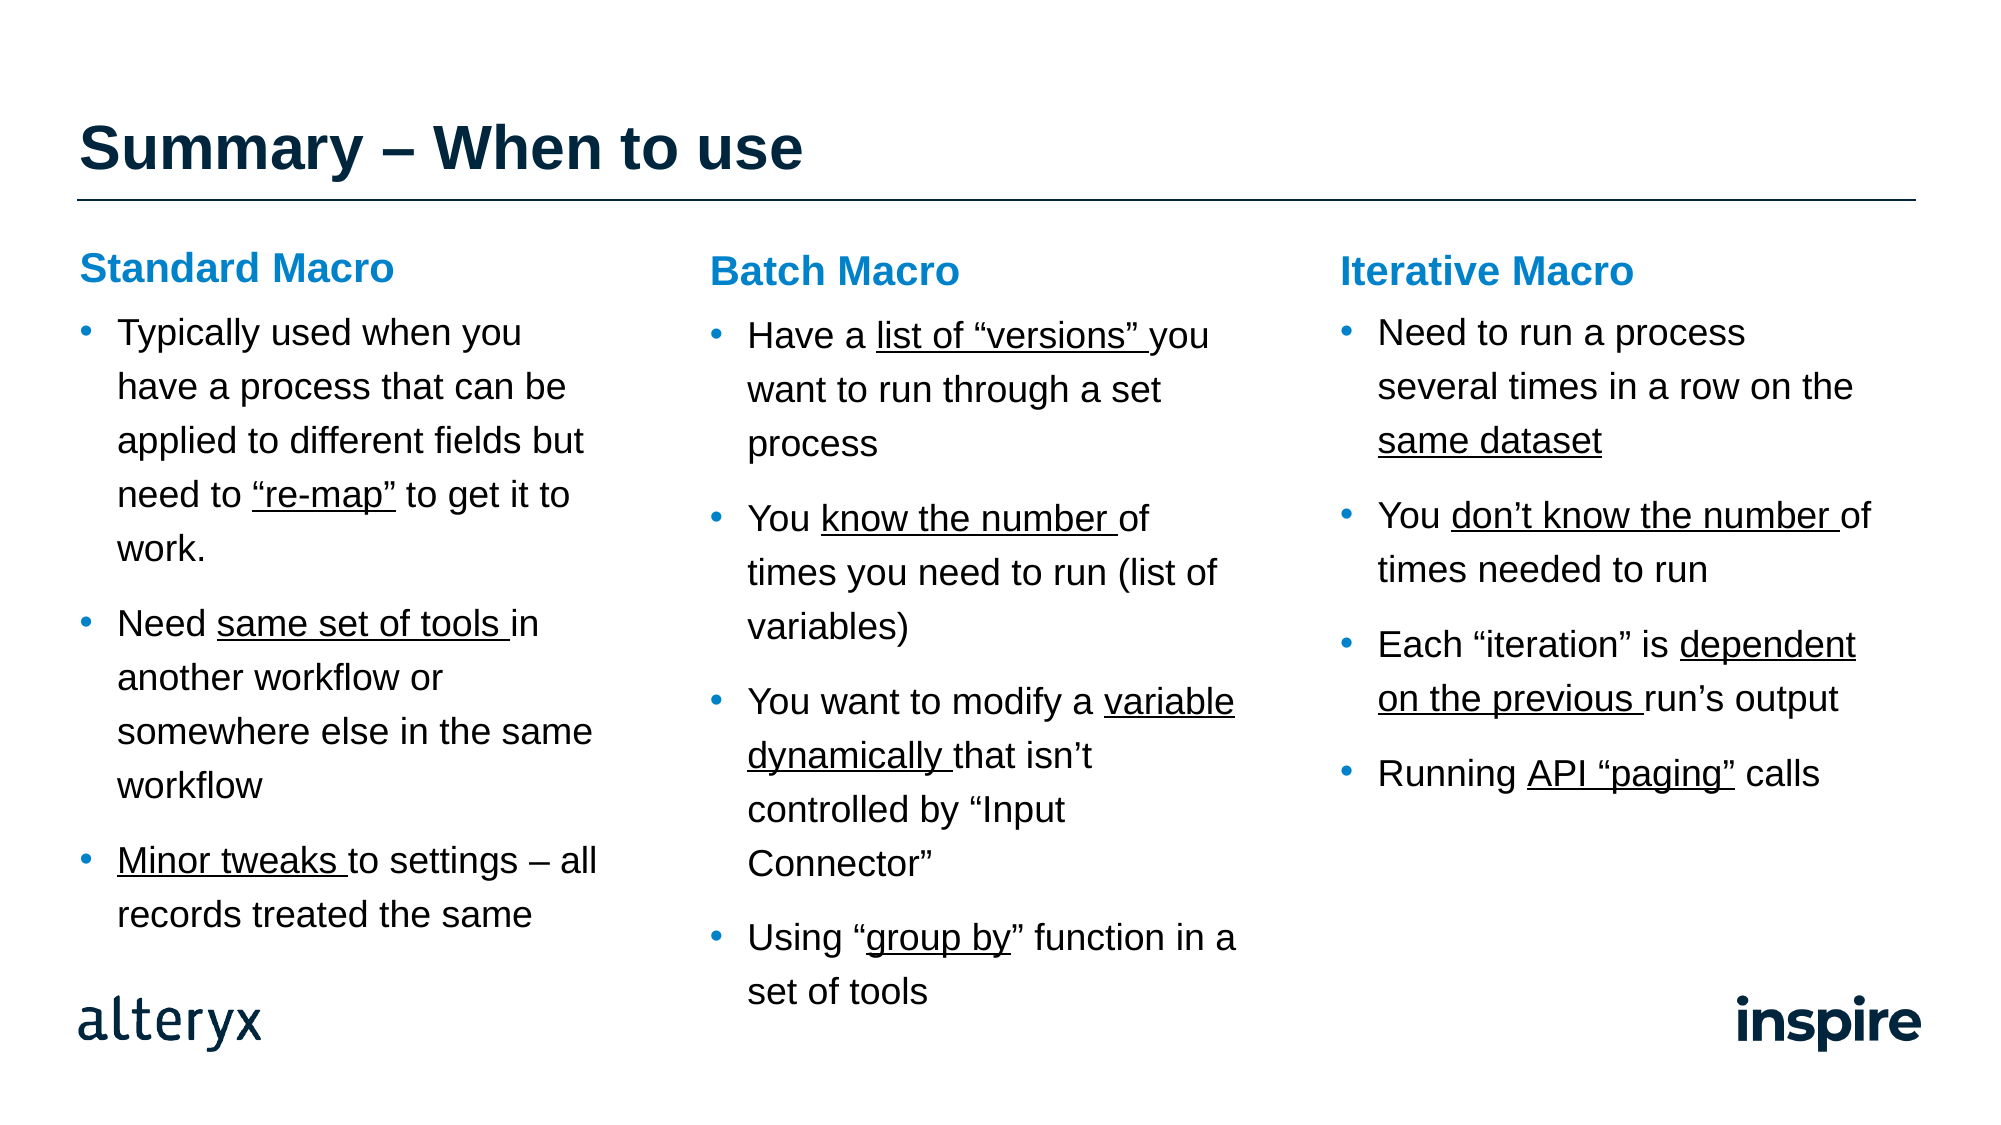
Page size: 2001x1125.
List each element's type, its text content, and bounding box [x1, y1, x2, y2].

text_box Have a list of “versions” you want to run through a set process You know the number of times you need to run (list of variables) You want to modify a variable dynamically that isn’t controlled by “Input Connector” Using “group by” function in a set of tools [695, 295, 1258, 909]
picture [1737, 995, 1921, 1052]
list Summary – When to use [64, 99, 1863, 199]
text_box Standard Macro [64, 246, 627, 292]
text_box Batch Macro [695, 249, 1258, 295]
picture [78, 995, 261, 1052]
list Typically used when you have a process that can be applied to different fields but need to “re-map” to get it to work. Need same set of tools in another workflow or somewhere else in the same workflow Minor tweaks to settings – all records treated the same [64, 292, 627, 907]
text_box Iterative Macro [1325, 249, 1888, 295]
text_box Need to run a process several times in a row on the same dataset You don’t know the number of times needed to run Each “iteration” is dependent on the previous run’s output Running API “paging” calls [1325, 295, 1888, 907]
